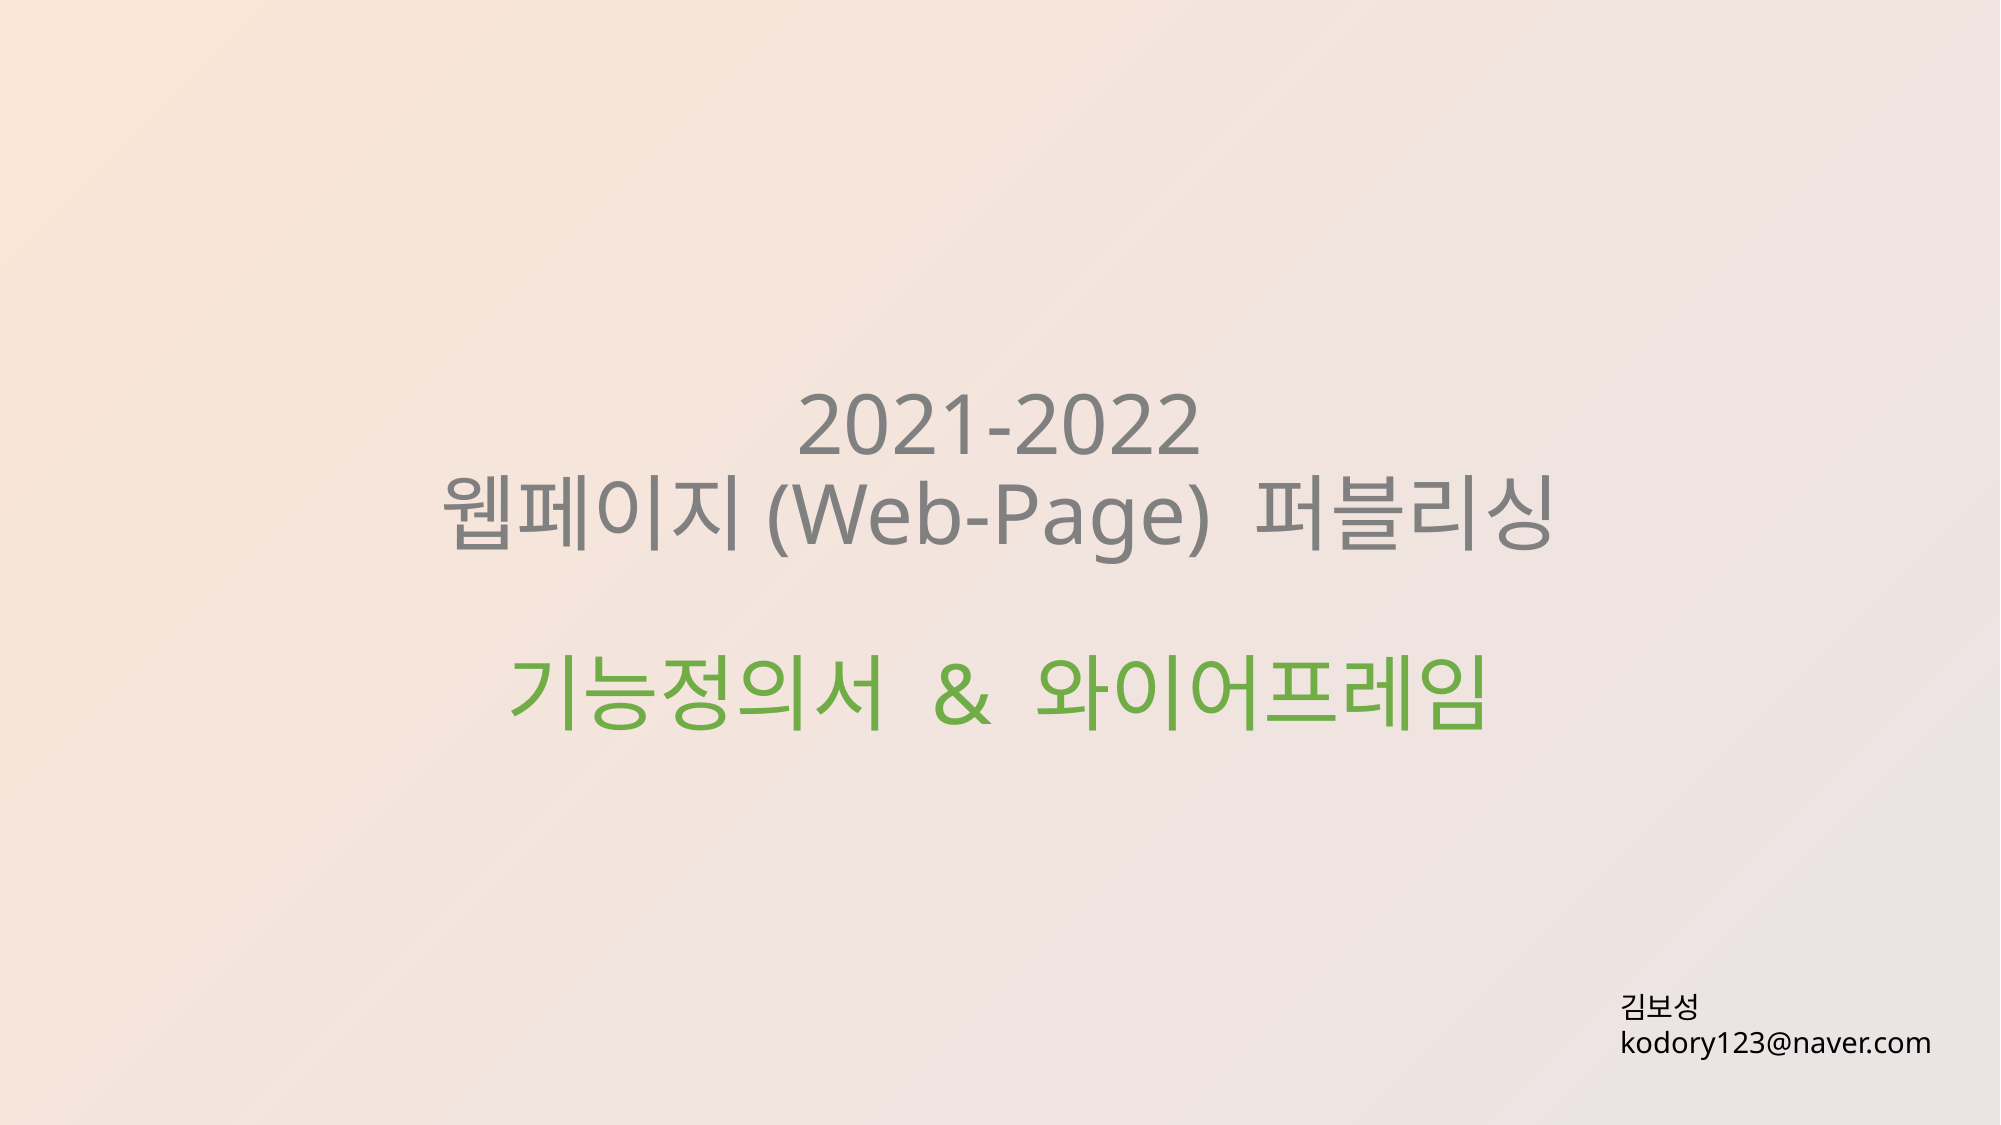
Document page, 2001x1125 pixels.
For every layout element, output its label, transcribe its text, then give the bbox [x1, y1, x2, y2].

text_box 2021-2022 웹페이지(Web-Page) 퍼블리싱 기능정의서 & 와이어프레임 [137, 334, 1863, 791]
text_box 김보성 kodory123@naver.com [1605, 982, 1948, 1068]
